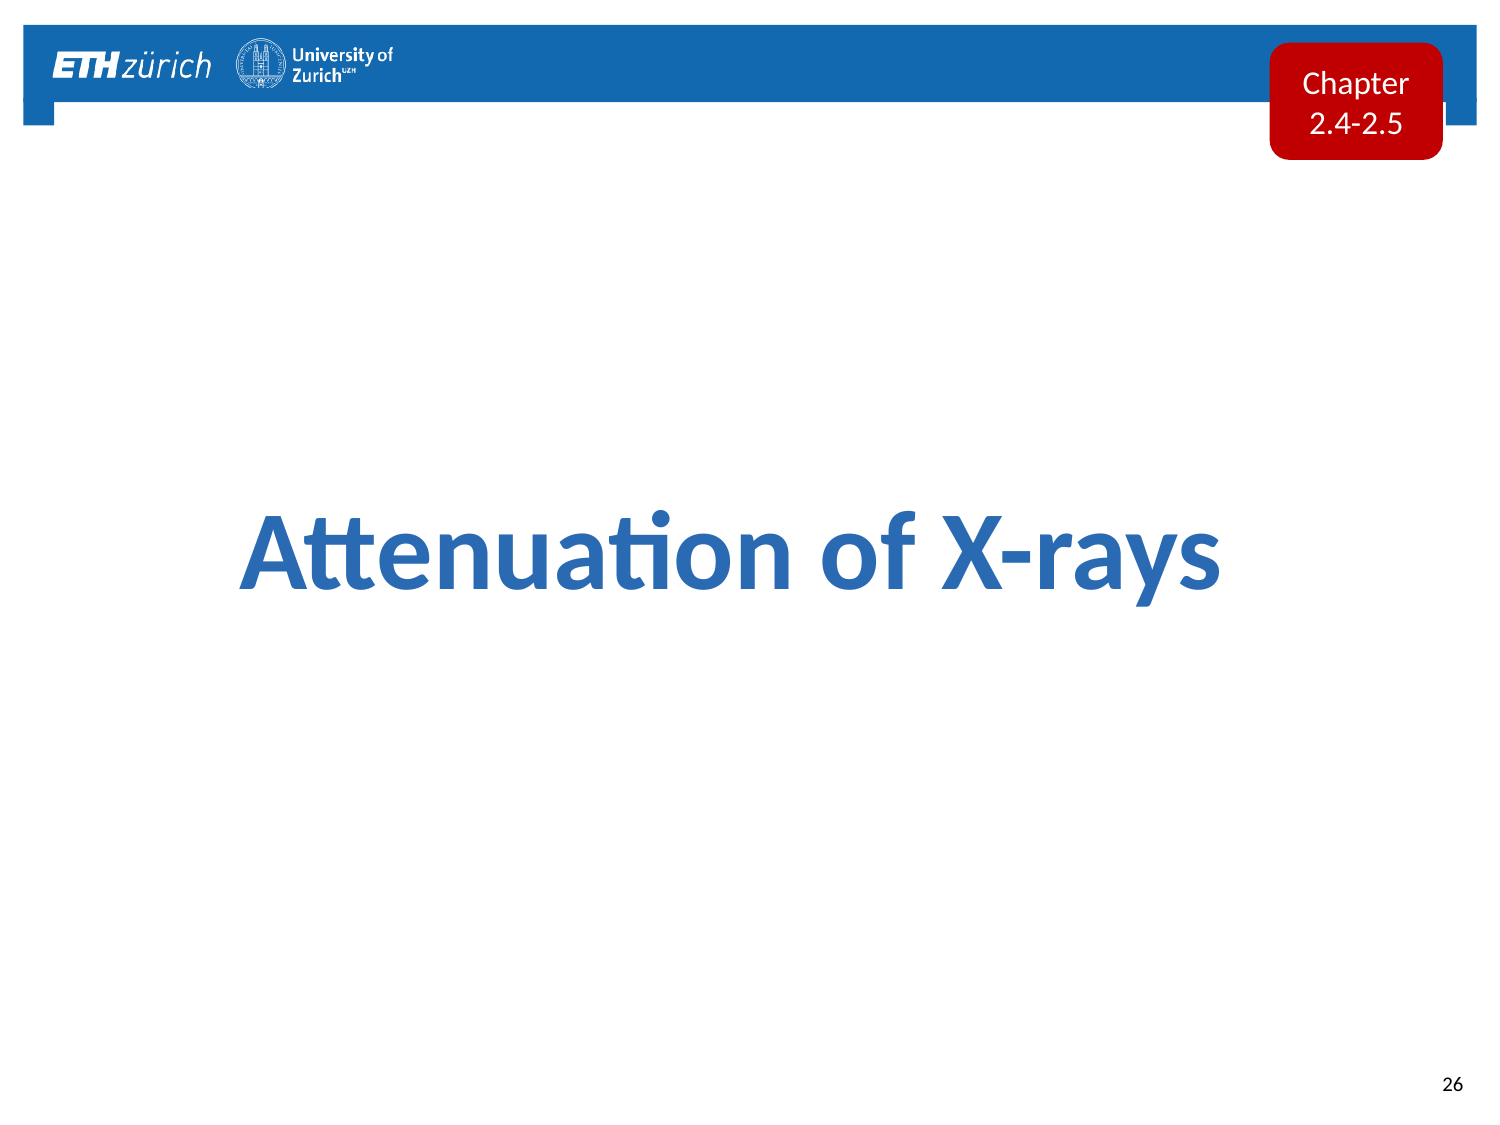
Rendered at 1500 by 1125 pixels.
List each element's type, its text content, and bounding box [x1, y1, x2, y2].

text_box Chapter 2.4-2.5 [1269, 42, 1443, 160]
text_box Attenuation of X-rays [53, 361, 1436, 728]
slide_number 26 [1413, 1052, 1479, 1113]
